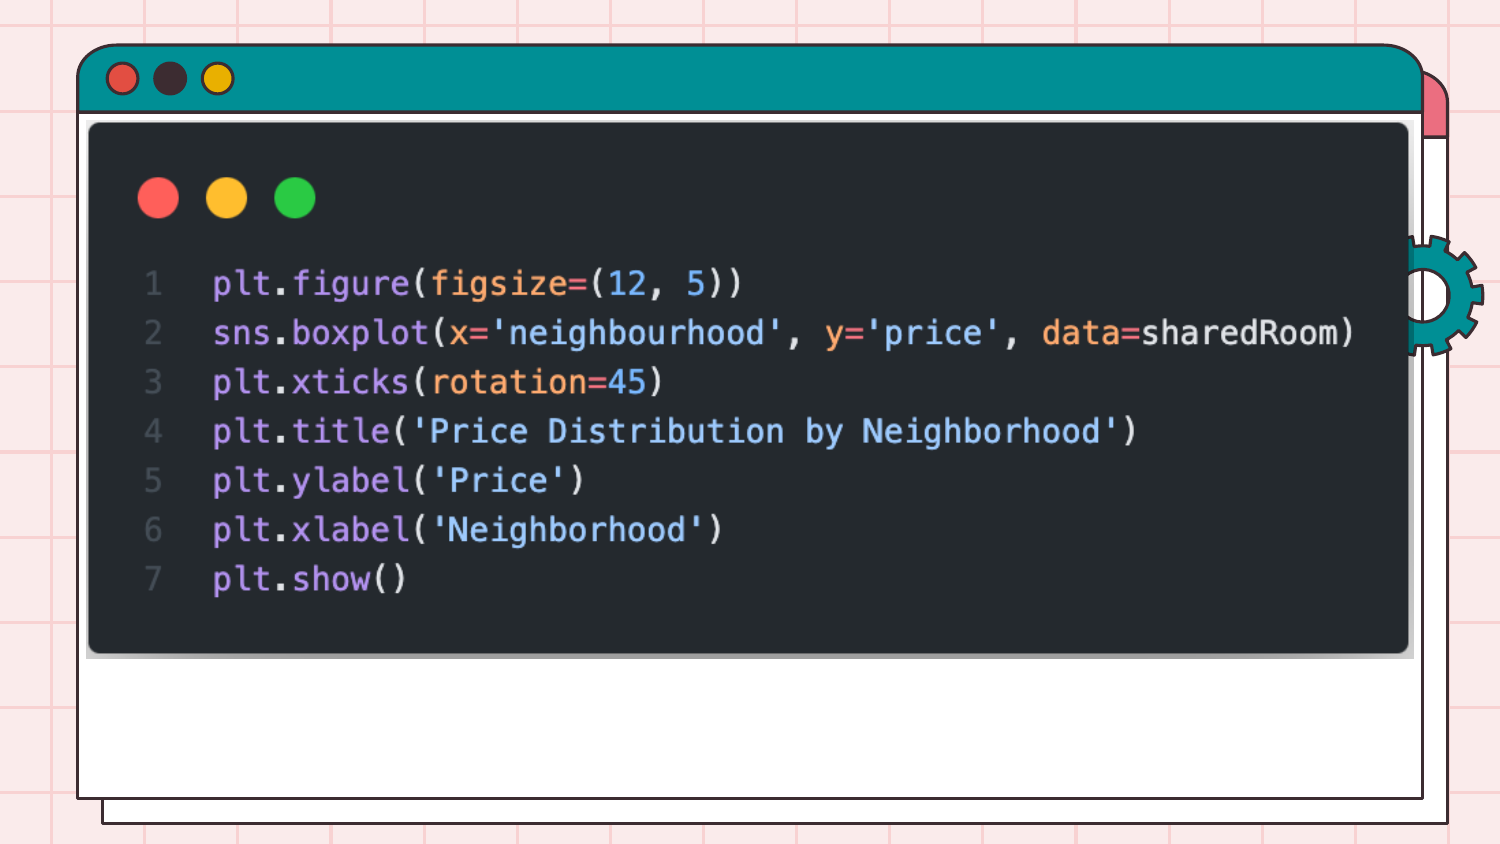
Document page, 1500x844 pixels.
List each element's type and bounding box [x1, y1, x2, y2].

text_box [1418, 236, 1483, 355]
picture [85, 120, 1414, 659]
